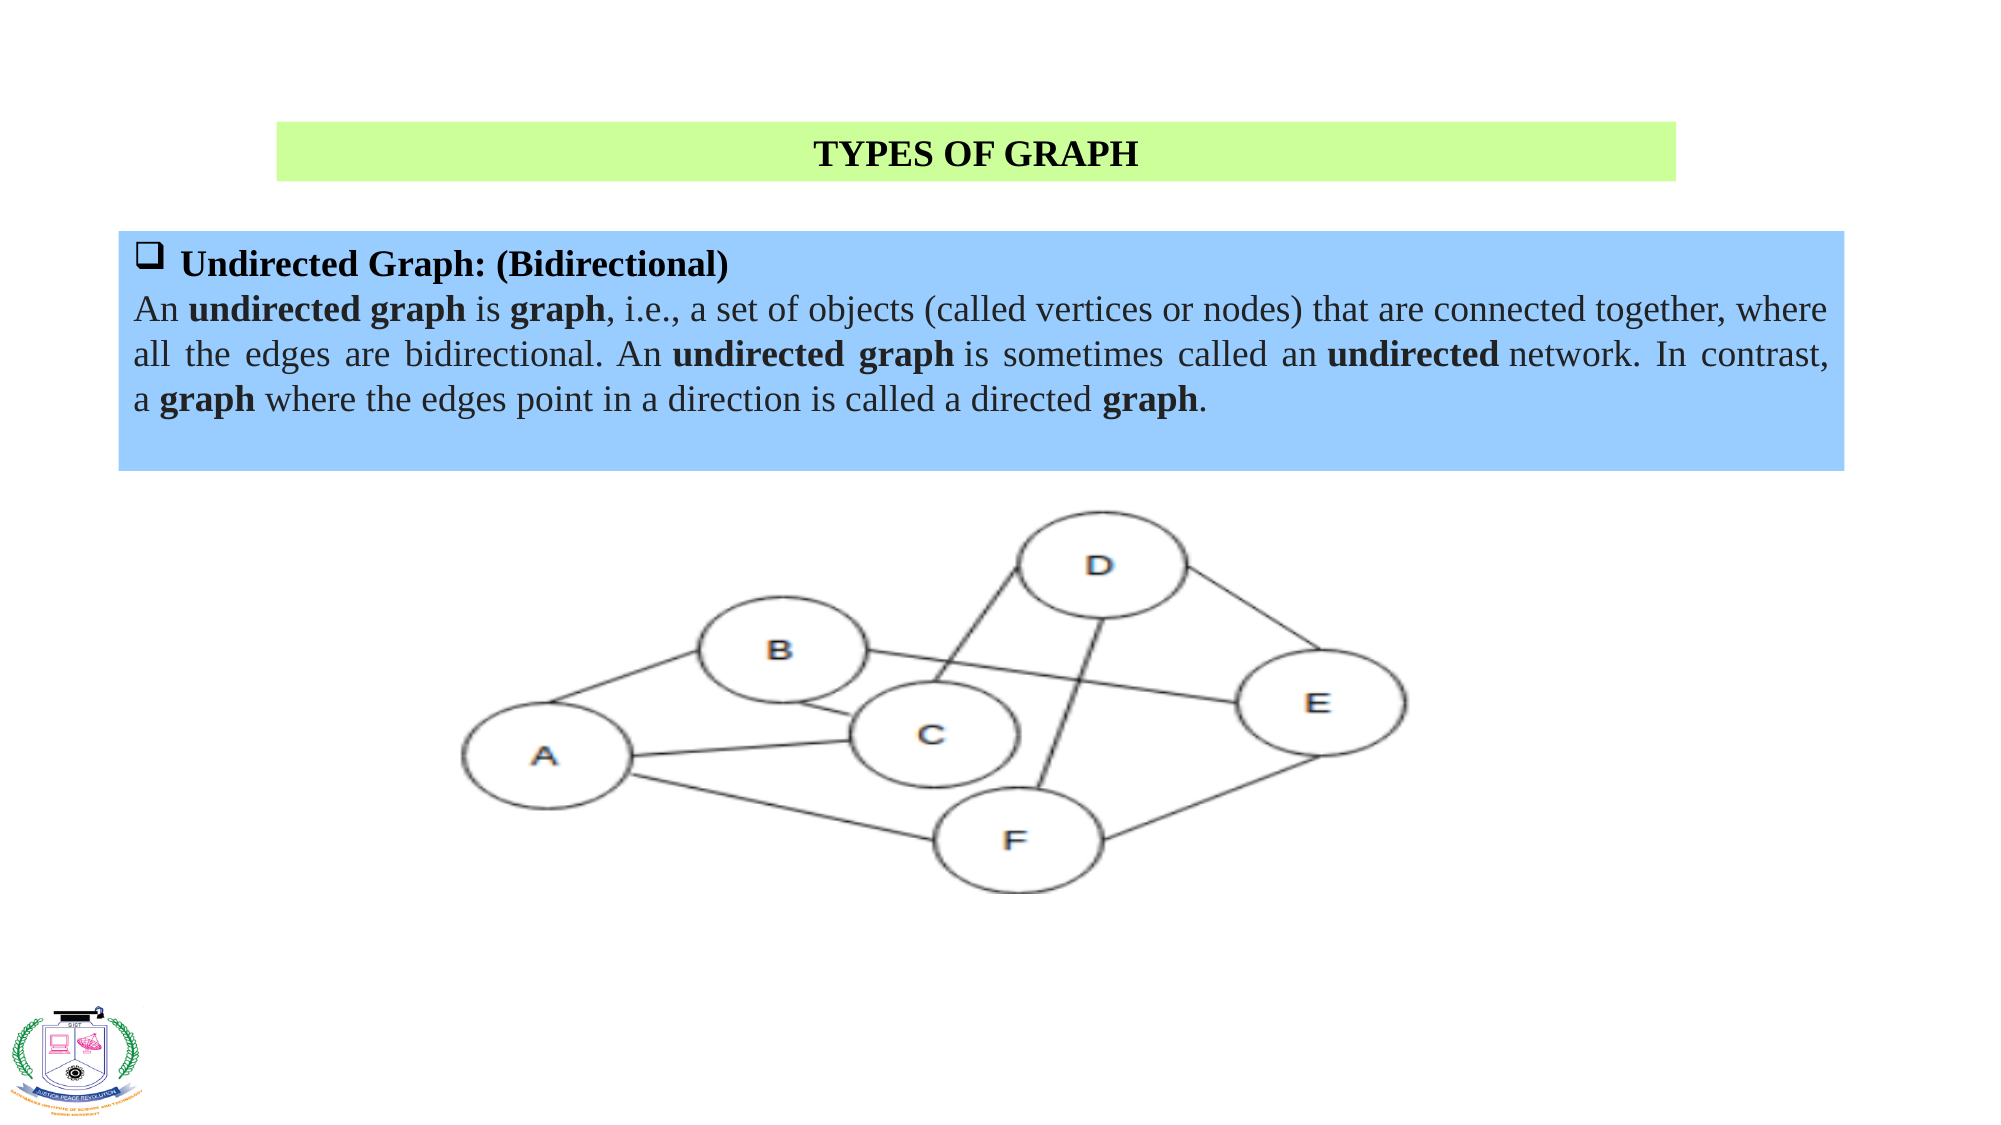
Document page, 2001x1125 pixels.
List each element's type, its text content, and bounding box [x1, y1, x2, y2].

picture [0, 1003, 144, 1120]
picture [454, 507, 1426, 894]
text_box Undirected Graph: (Bidirectional) An undirected graph is graph, i.e., a set of objects (called vertices or nodes) that are connected together, where all the edges are bidirectional. An undirected graph is sometimes called an undirected network. In contrast, a graph where the edges point in a direction is called a directed graph. [118, 231, 1845, 471]
text_box [66, 72, 1897, 1004]
text_box TYPES OF GRAPH [276, 121, 1677, 182]
